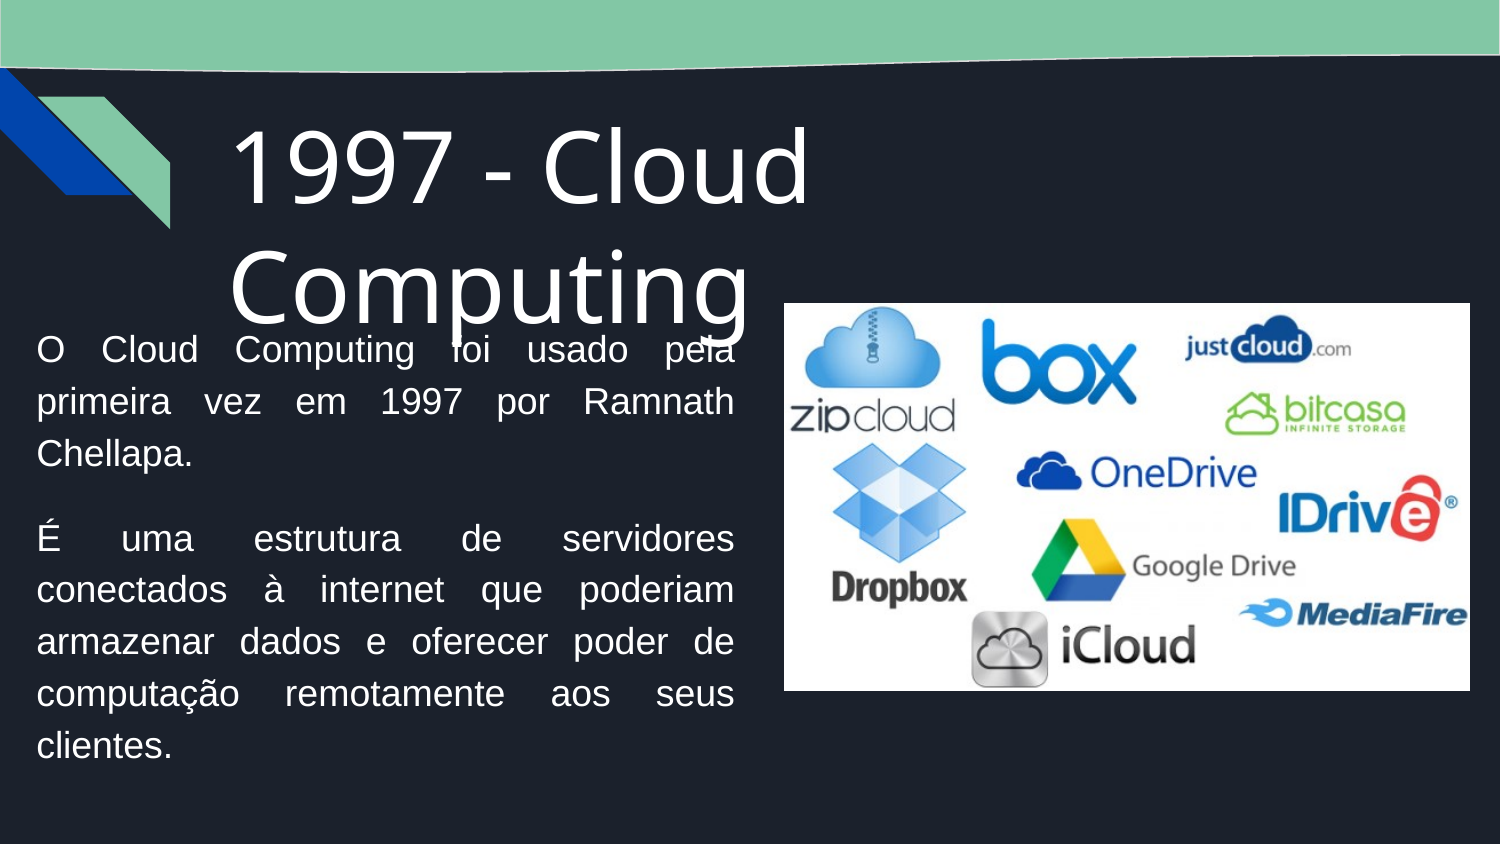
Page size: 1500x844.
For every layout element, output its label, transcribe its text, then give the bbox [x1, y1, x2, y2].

picture [784, 303, 1470, 691]
title 1997 - Cloud Computing [212, 88, 1368, 239]
list O Cloud Computing foi usado pela primeira vez em 1997 por Ramnath Chellapa. É uma estrutura de servidores conectados à internet que poderiam armazenar dados e oferecer poder de computação remotamente aos seus clientes. [21, 303, 751, 781]
text_box [0, 0, 1500, 73]
